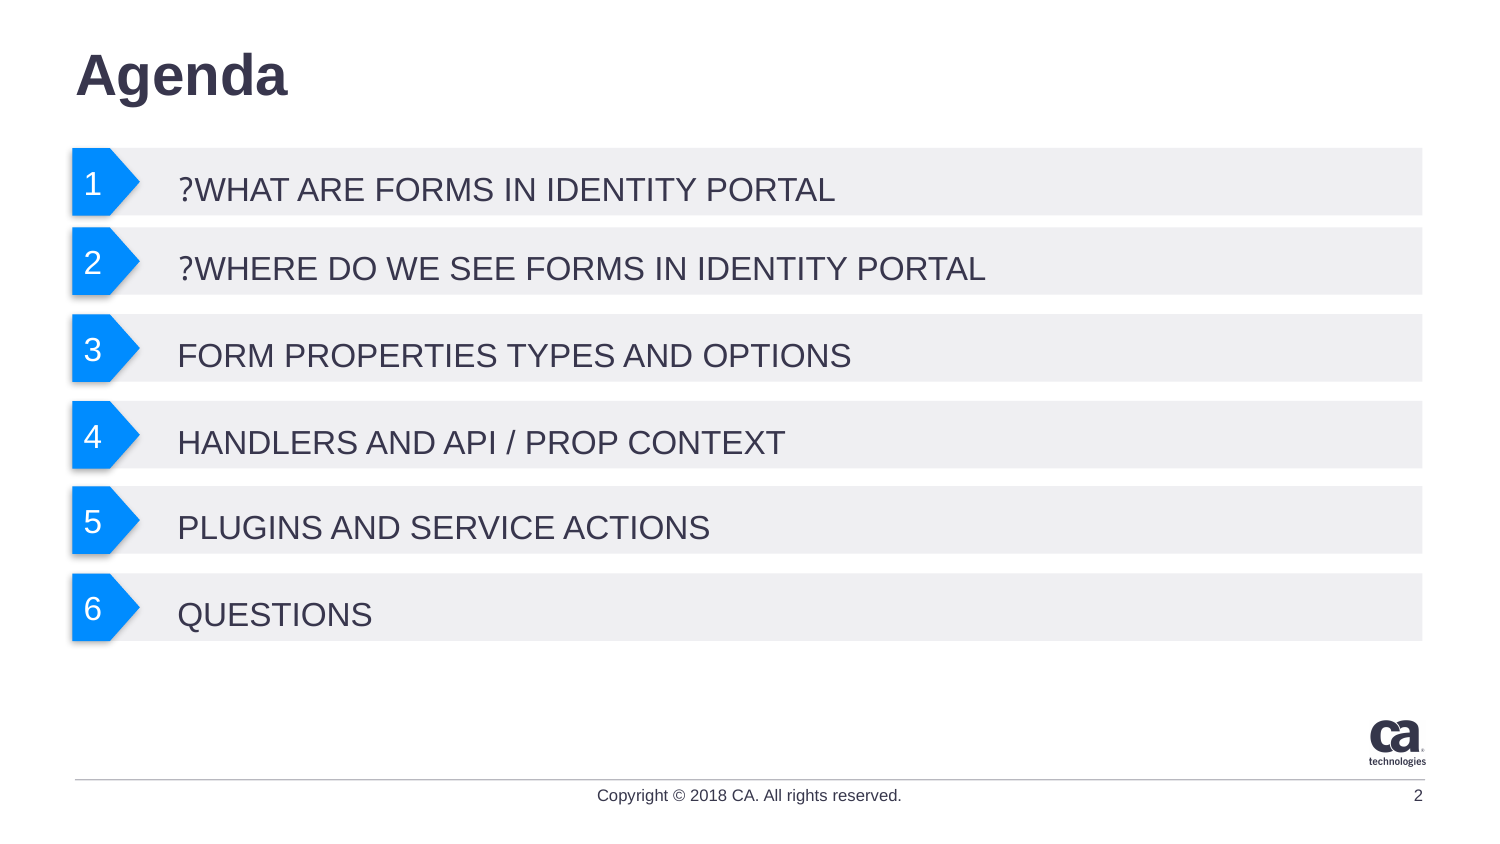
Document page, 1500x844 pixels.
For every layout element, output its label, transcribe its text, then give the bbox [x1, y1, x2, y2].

list Plugins and service actions [114, 486, 1423, 554]
text_box 6 [71, 572, 141, 642]
text_box 5 [71, 485, 141, 555]
text_box 3 [71, 313, 141, 383]
list Form properties types and options [114, 314, 1423, 382]
title Agenda [75, 37, 1425, 116]
list Handlers and API / prop context [112, 400, 1423, 469]
list Questions [112, 573, 1423, 641]
list Where do we see forms in identity Portal? [114, 227, 1423, 295]
list What are forms in identity portal? [112, 147, 1423, 216]
text_box 2 [71, 226, 141, 296]
text_box 4 [71, 400, 141, 470]
text_box 1 [71, 147, 141, 217]
slide_number 2 [1377, 776, 1439, 814]
picture [1369, 720, 1426, 767]
